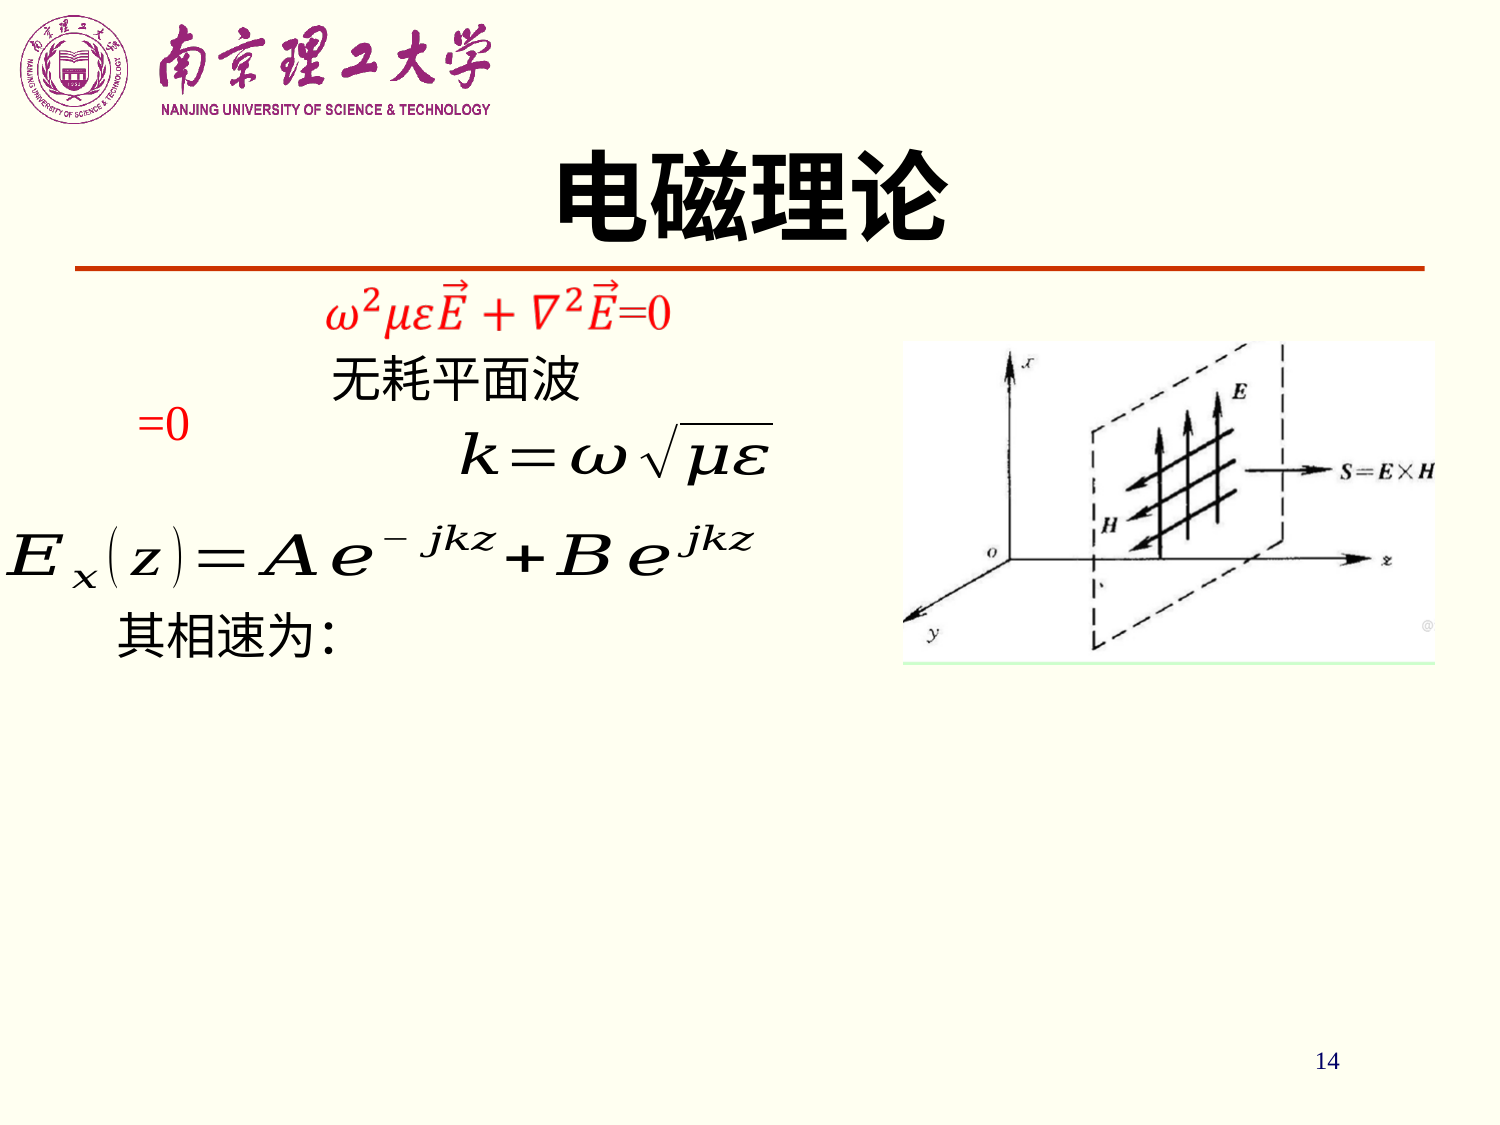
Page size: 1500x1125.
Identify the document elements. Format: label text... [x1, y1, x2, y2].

picture [309, 265, 1435, 665]
title 电磁理论 [143, 125, 1357, 263]
text_box 无耗平面波 [316, 349, 903, 415]
picture [17, 15, 491, 126]
text_box 其相速为： [102, 596, 864, 672]
